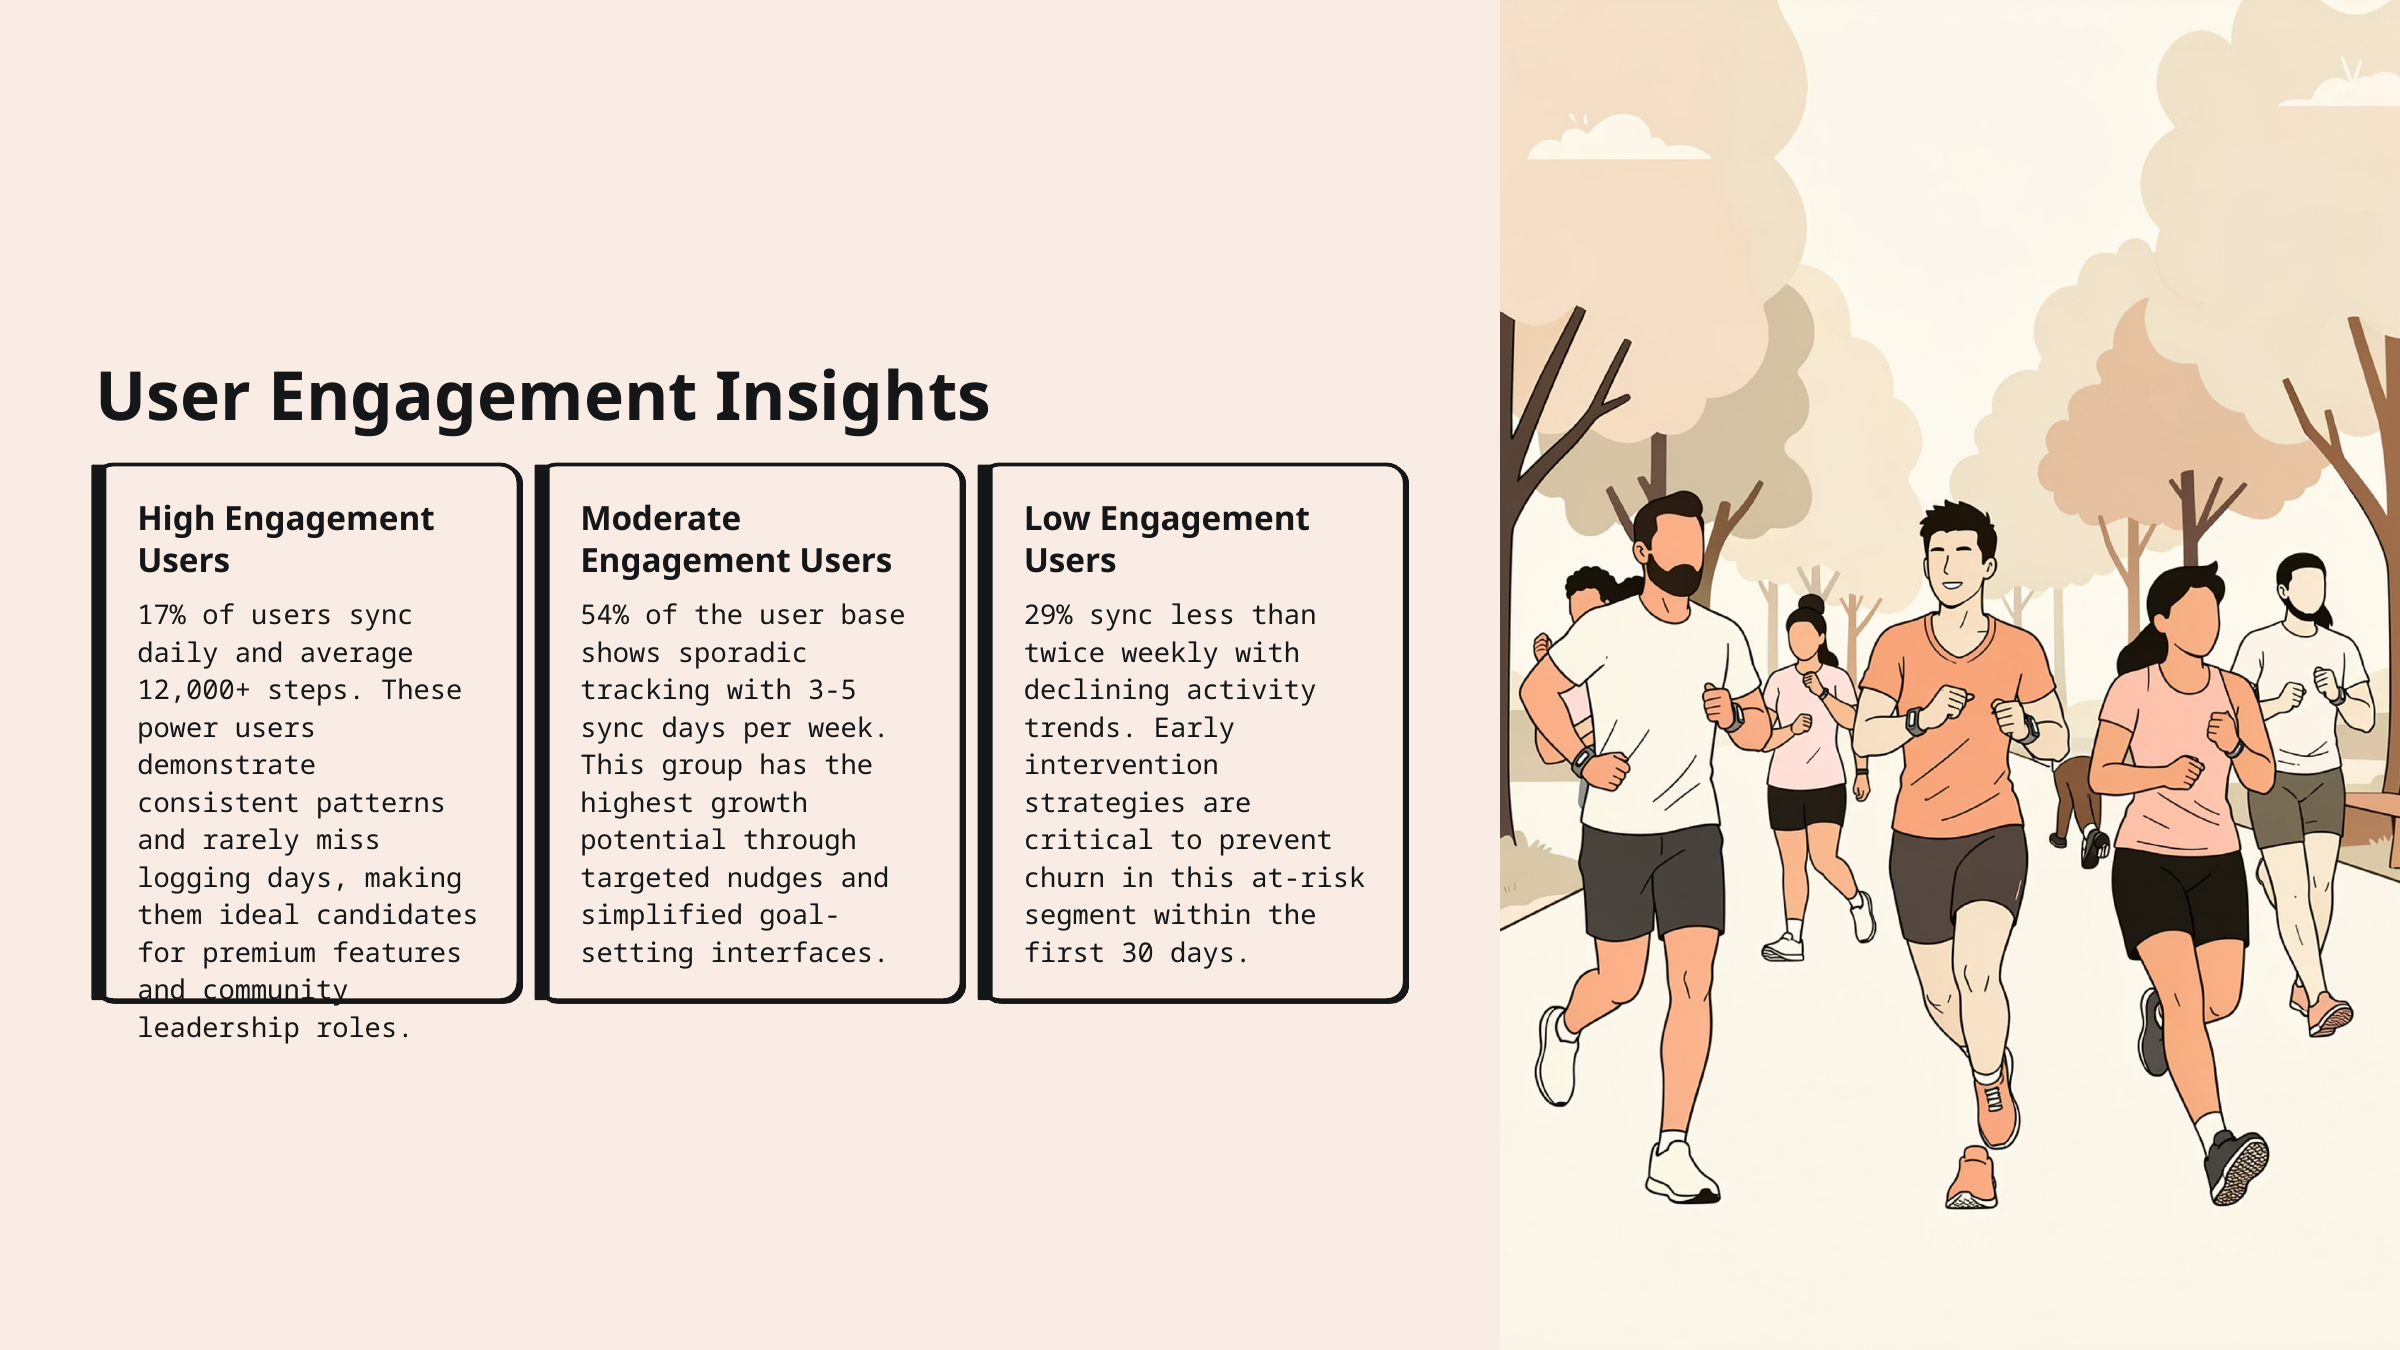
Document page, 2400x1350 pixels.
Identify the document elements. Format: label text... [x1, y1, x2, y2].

text_box User Engagement Insights [95, 349, 1076, 435]
text_box [550, 464, 962, 1001]
picture [1499, 0, 2400, 1350]
text_box High Engagement Users [137, 495, 488, 581]
text_box 29% sync less than twice weekly with declining activity trends. Early intervention strategies are critical to prevent churn in this at-risk segment within the first 30 days. [1023, 592, 1374, 894]
text_box 17% of users sync daily and average 12,000+ steps. These power users demonstrate consistent patterns and rarely miss logging days, making them ideal candidates for premium features and community leadership roles. [137, 592, 488, 970]
text_box Moderate Engagement Users [580, 495, 931, 581]
text_box 54% of the user base shows sporadic tracking with 3-5 sync days per week. This group has the highest growth potential through targeted nudges and simplified goal-setting interfaces. [580, 592, 931, 894]
text_box [993, 464, 1405, 1001]
text_box [977, 464, 993, 1001]
text_box [534, 464, 550, 1001]
text_box [107, 464, 519, 1001]
text_box [91, 464, 107, 1001]
text_box Low Engagement Users [1023, 495, 1374, 581]
